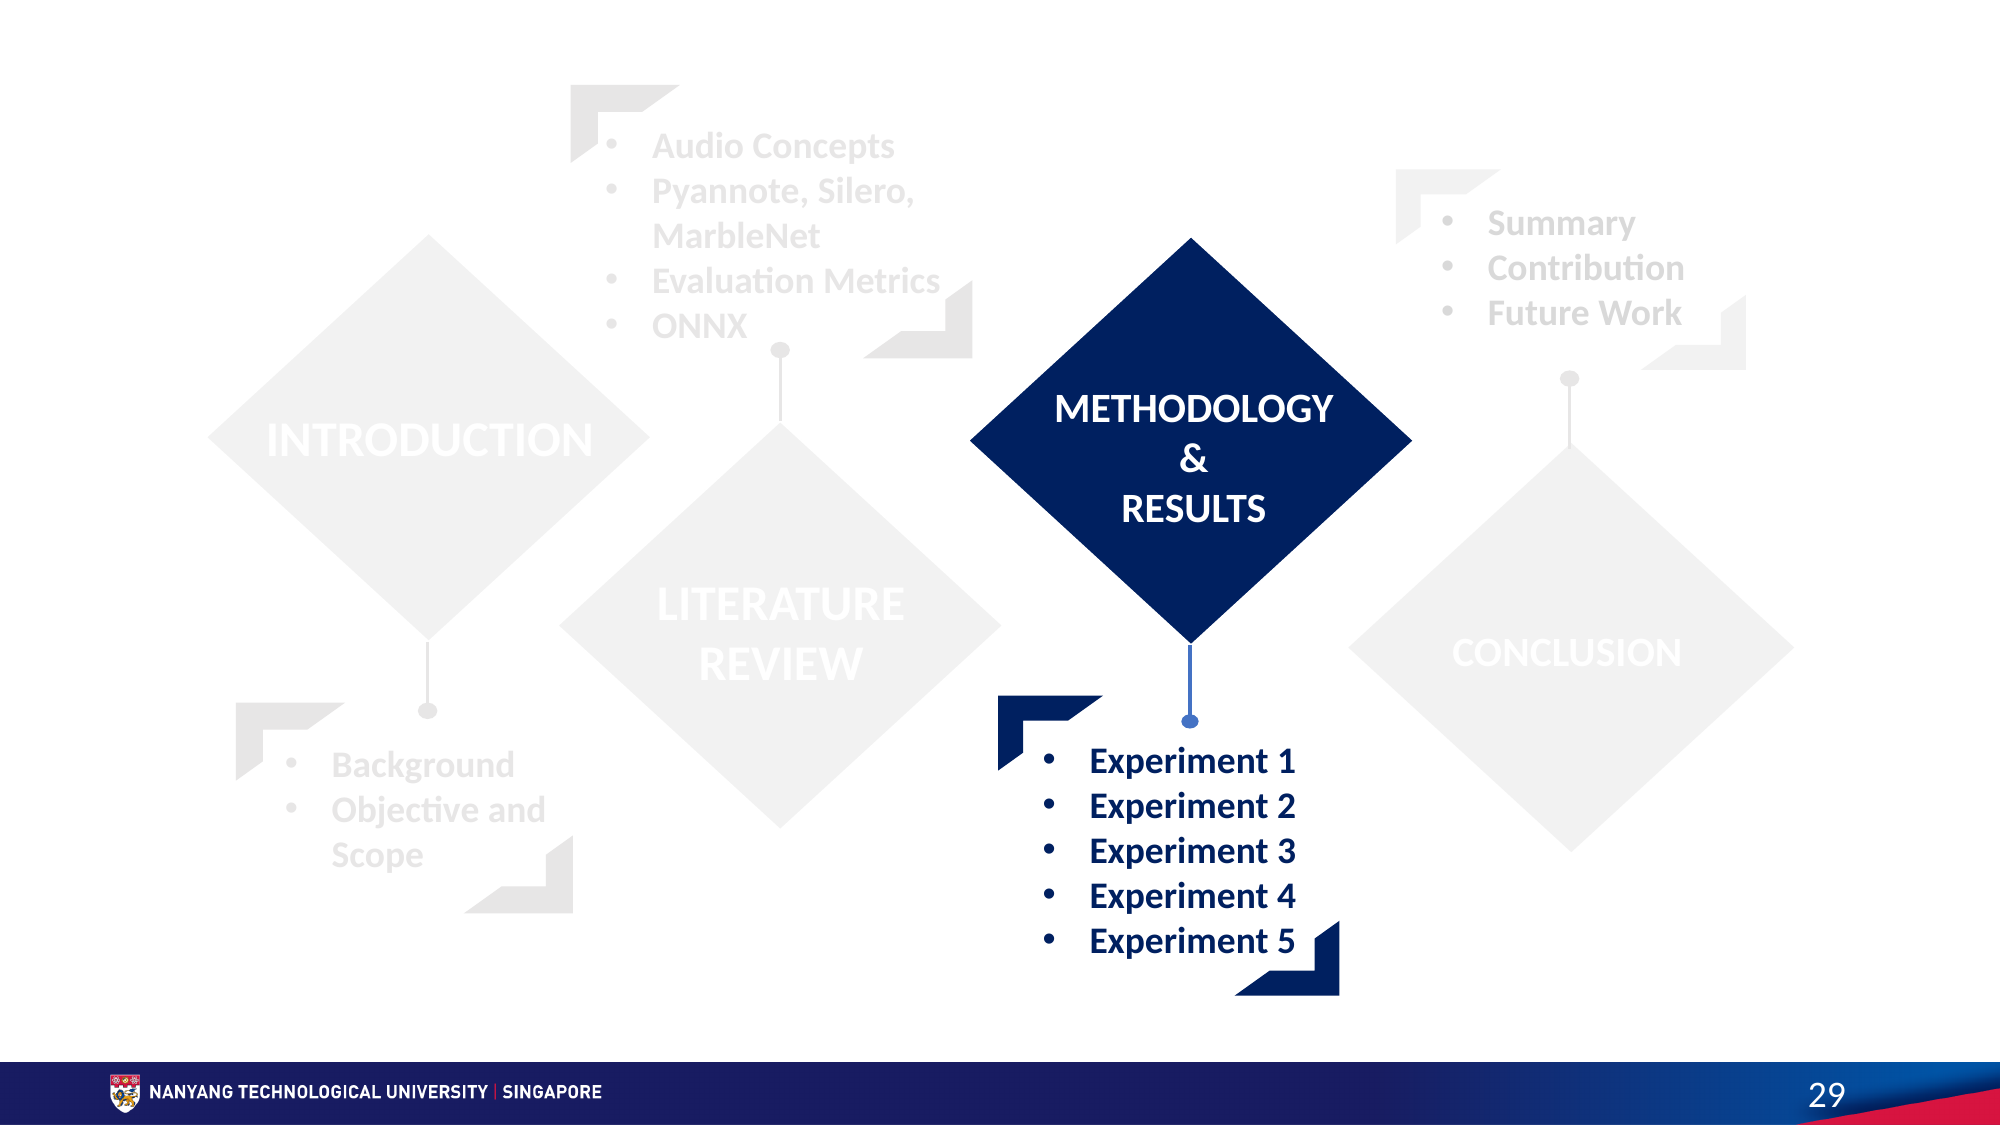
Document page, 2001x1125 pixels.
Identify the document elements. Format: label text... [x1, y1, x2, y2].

slide_number 29 [1410, 1062, 1861, 1122]
picture [0, 1062, 2000, 1125]
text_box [205, 85, 1795, 996]
